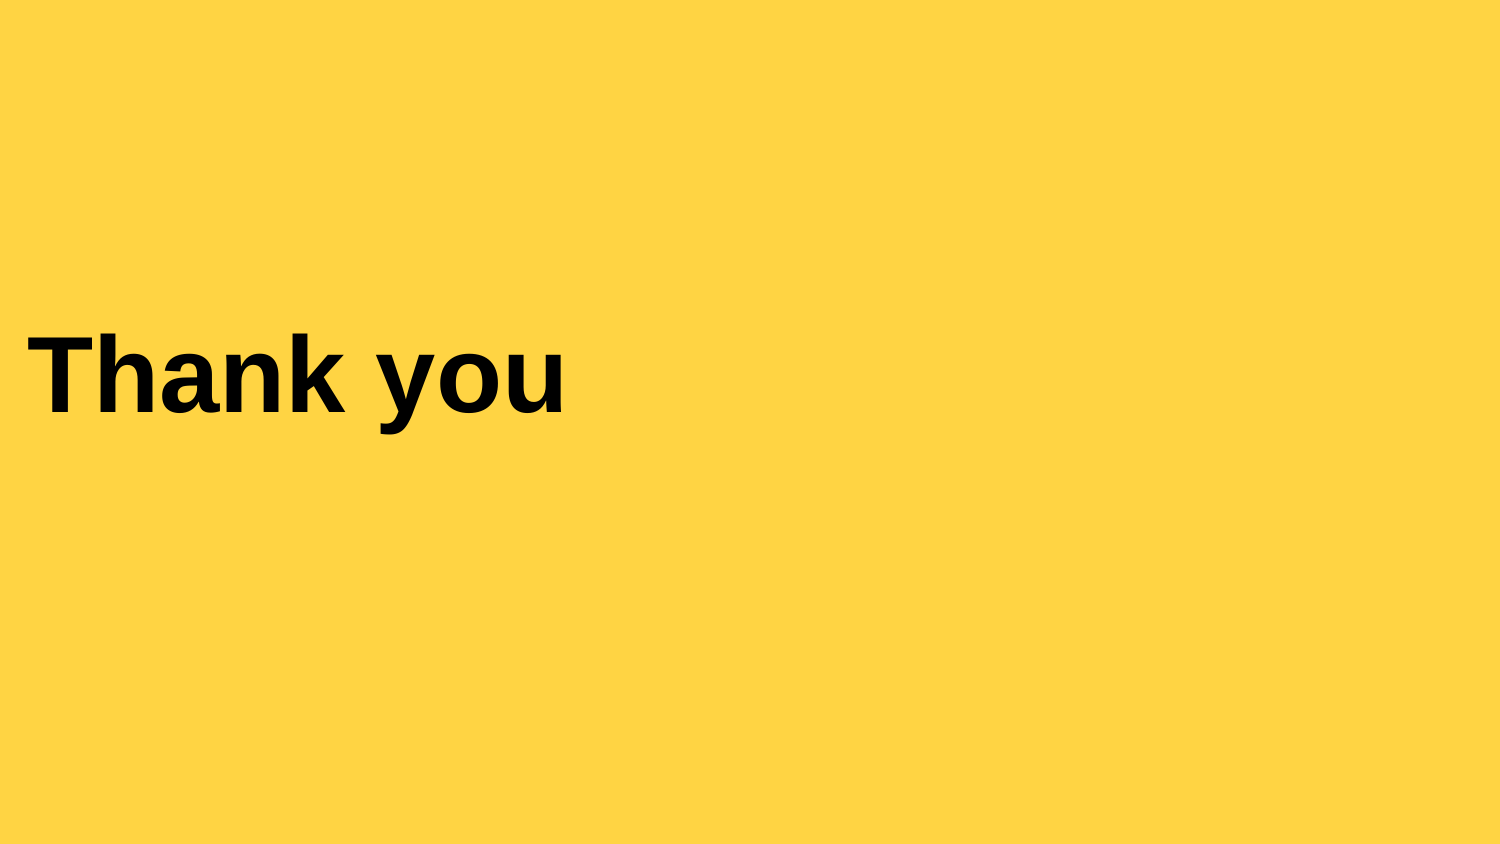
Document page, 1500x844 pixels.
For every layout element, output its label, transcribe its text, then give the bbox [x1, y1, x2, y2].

title Thank you [12, 112, 1411, 450]
